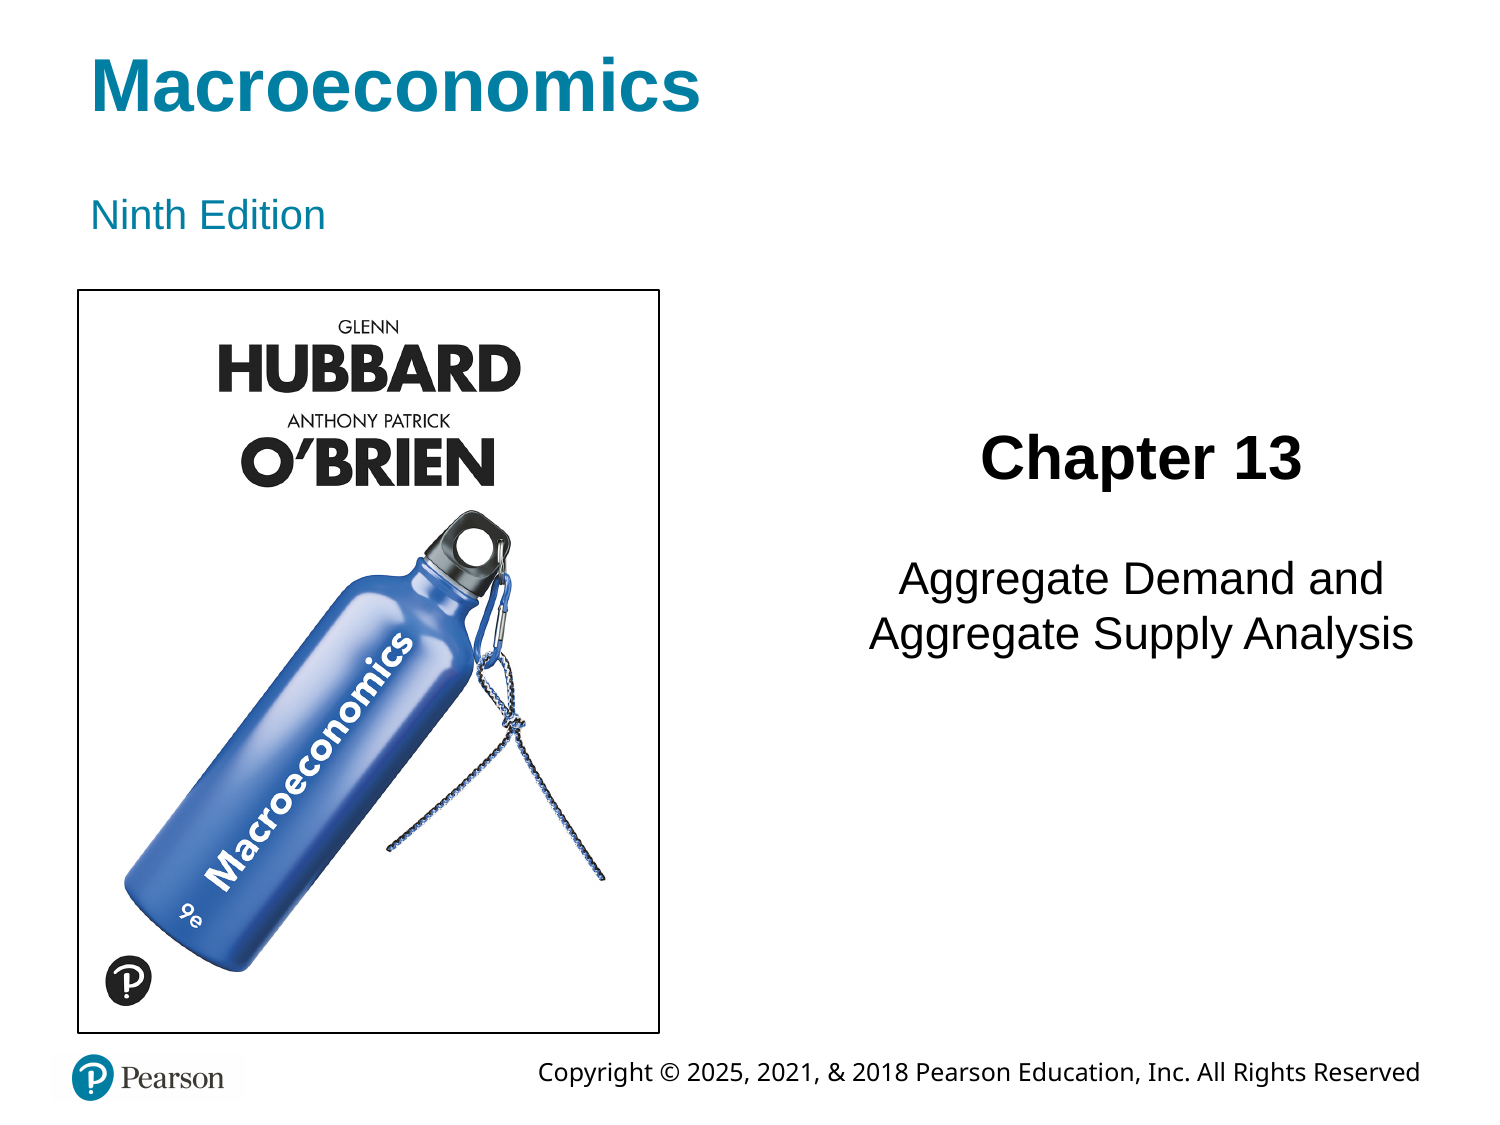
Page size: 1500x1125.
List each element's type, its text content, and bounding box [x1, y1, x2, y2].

title Macroeconomics [75, 30, 1425, 132]
list Copyright © 2025, 2021, & 2018 Pearson Education, Inc. All Rights Reserved [356, 1052, 1438, 1090]
list Chapter 13 [841, 312, 1442, 508]
list Ninth Edition [75, 153, 1425, 273]
picture [78, 290, 659, 1033]
list Aggregate Demand and Aggregate Supply Analysis [846, 533, 1438, 729]
picture [51, 1052, 245, 1103]
